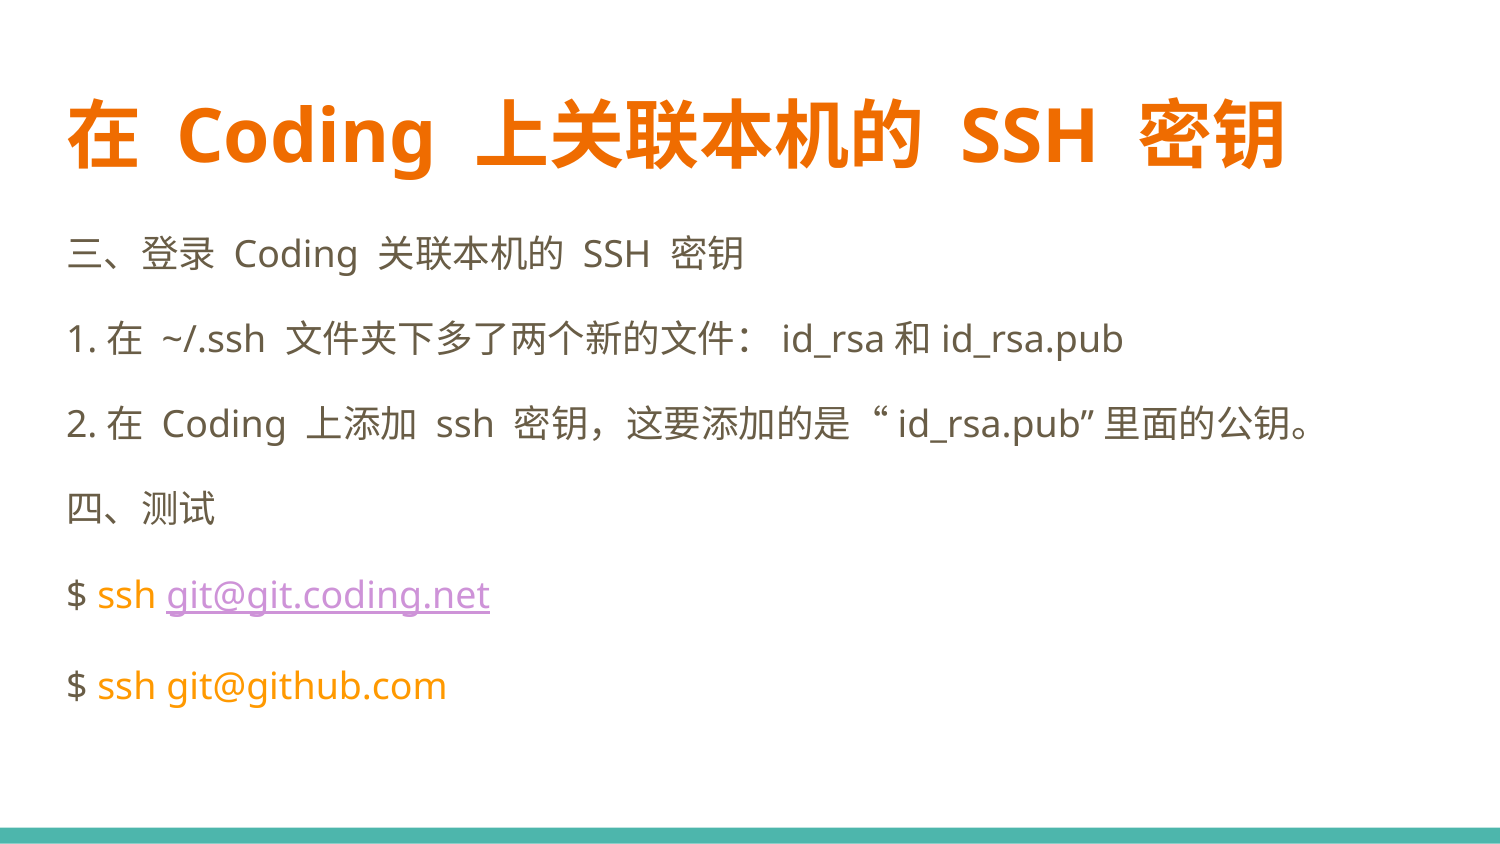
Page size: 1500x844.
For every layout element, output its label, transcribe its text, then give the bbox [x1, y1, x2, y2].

title 在 Coding 上关联本机的 SSH 密钥 [51, 72, 1449, 189]
list 三、登录 Coding 关联本机的 SSH 密钥 1.在 ~/.ssh 文件夹下多了两个新的文件：id_rsa和id_rsa.pub 2.在 Coding 上添加 ssh 密钥，这要添加的是“id_rsa.pub”里面的公钥。 四、测试 $ ssh git@git.coding.net $ ssh git@github.com [51, 207, 1449, 750]
